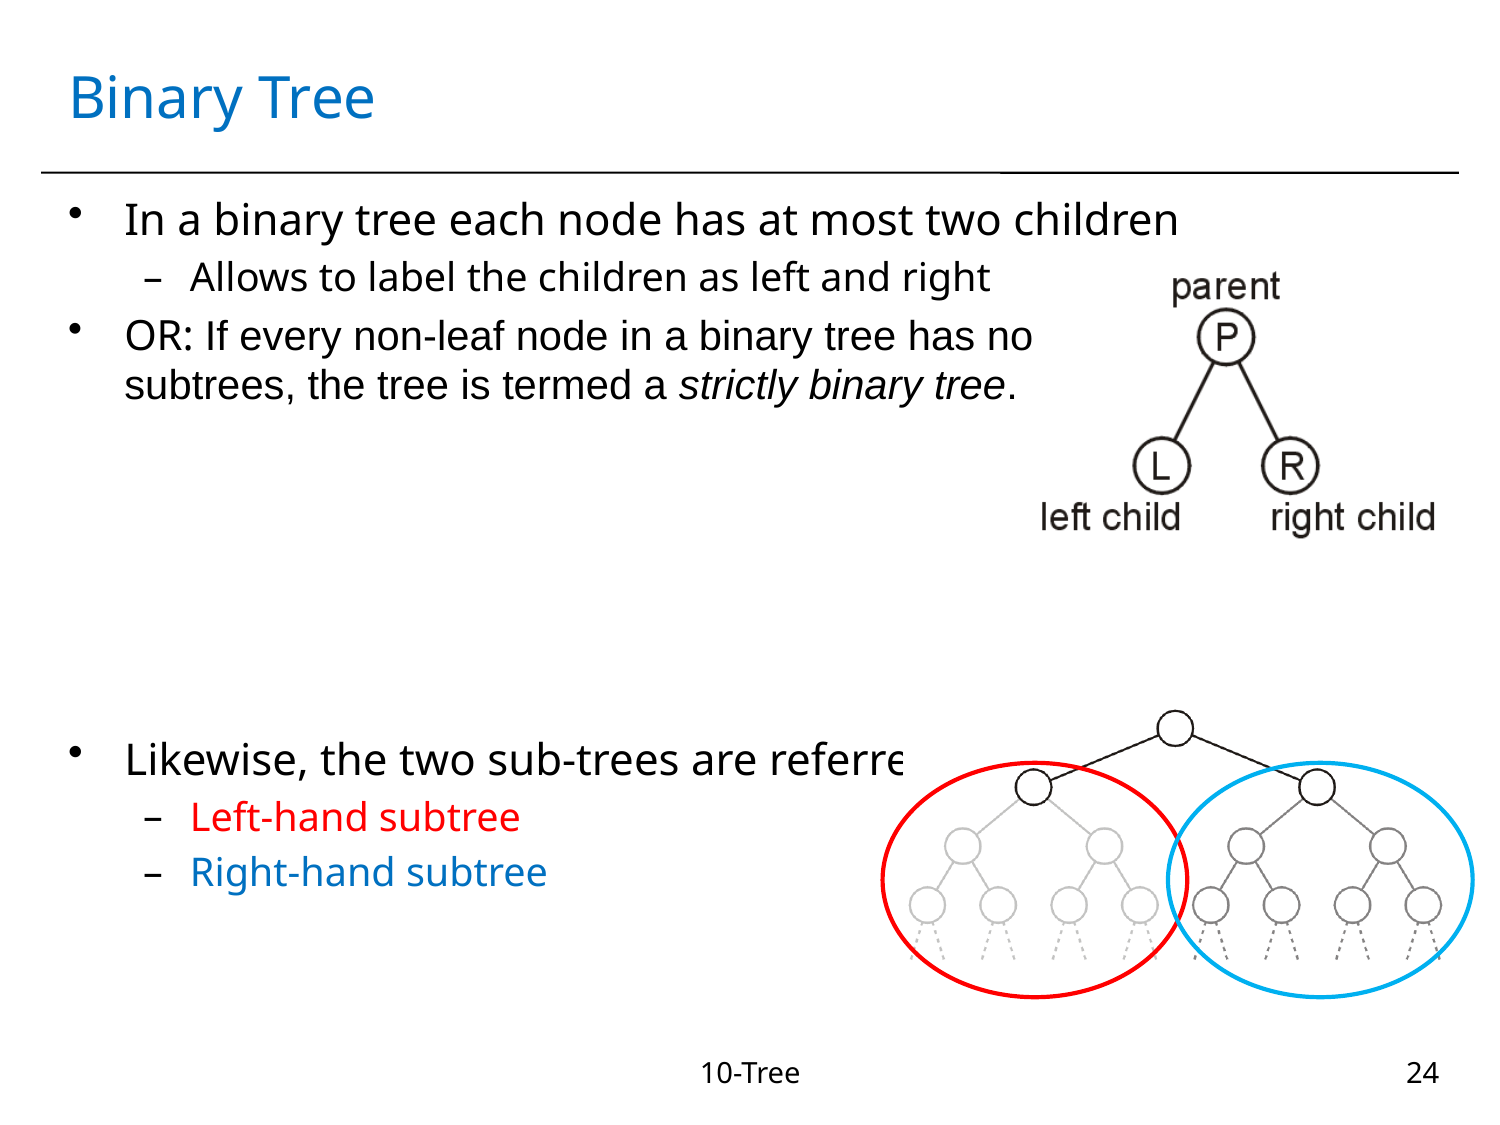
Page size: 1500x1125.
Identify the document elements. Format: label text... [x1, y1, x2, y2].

footer 10-Tree [502, 1046, 999, 1125]
text_box [935, 971, 1135, 1000]
slide_number 24 [1104, 1046, 1455, 1125]
picture [1033, 263, 1448, 550]
title Binary Tree [52, 30, 1448, 159]
picture [1171, 766, 1447, 964]
text_box [1220, 971, 1421, 1000]
list In a binary tree each node has at most two children Allows to label the children as left and right OR: If every non-leaf node in a binary tree has non-empty left and right subtrees, the tree is termed a strictly binary tree. Likewise, the two sub-trees are referred as Left-hand subtree Right-hand subtree [52, 184, 1448, 1024]
text_box [880, 824, 898, 936]
picture [1432, 950, 1447, 964]
text_box [1452, 817, 1475, 943]
picture [903, 703, 1447, 964]
